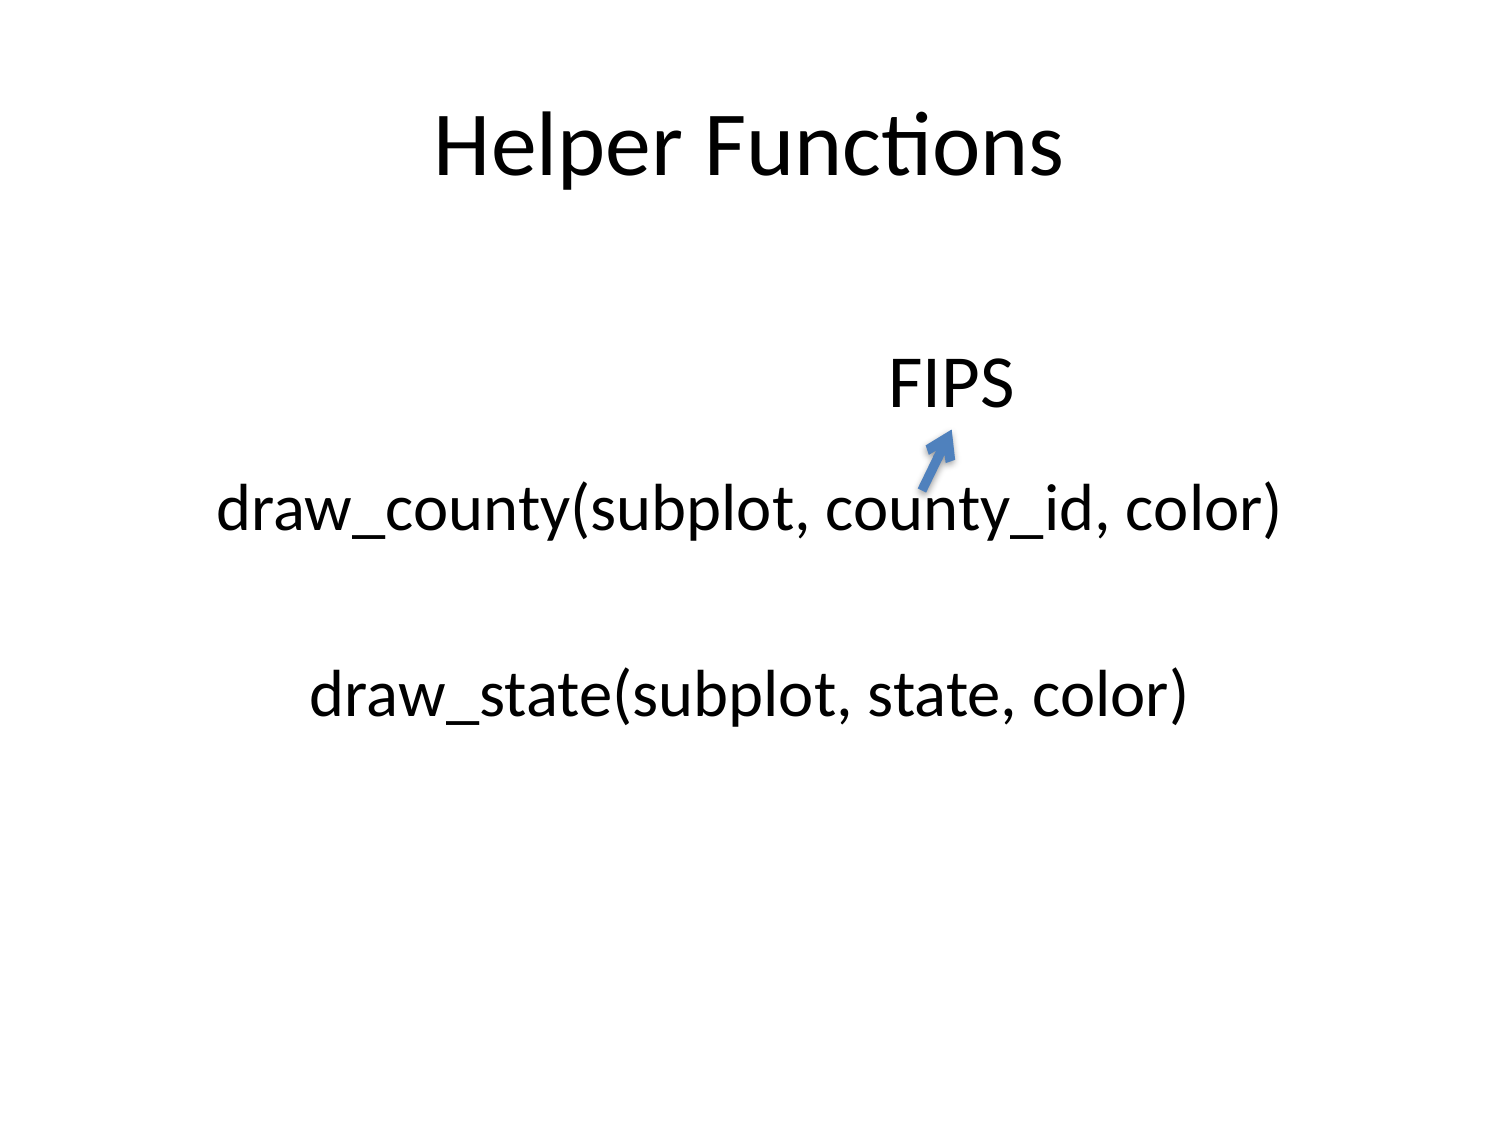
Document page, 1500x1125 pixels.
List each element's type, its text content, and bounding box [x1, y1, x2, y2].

text_box FIPS [873, 324, 1030, 430]
list draw_county(subplot, county_id, color) draw_state(subplot, state, color) [75, 456, 1425, 1005]
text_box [921, 430, 952, 491]
title Helper Functions [75, 45, 1425, 233]
